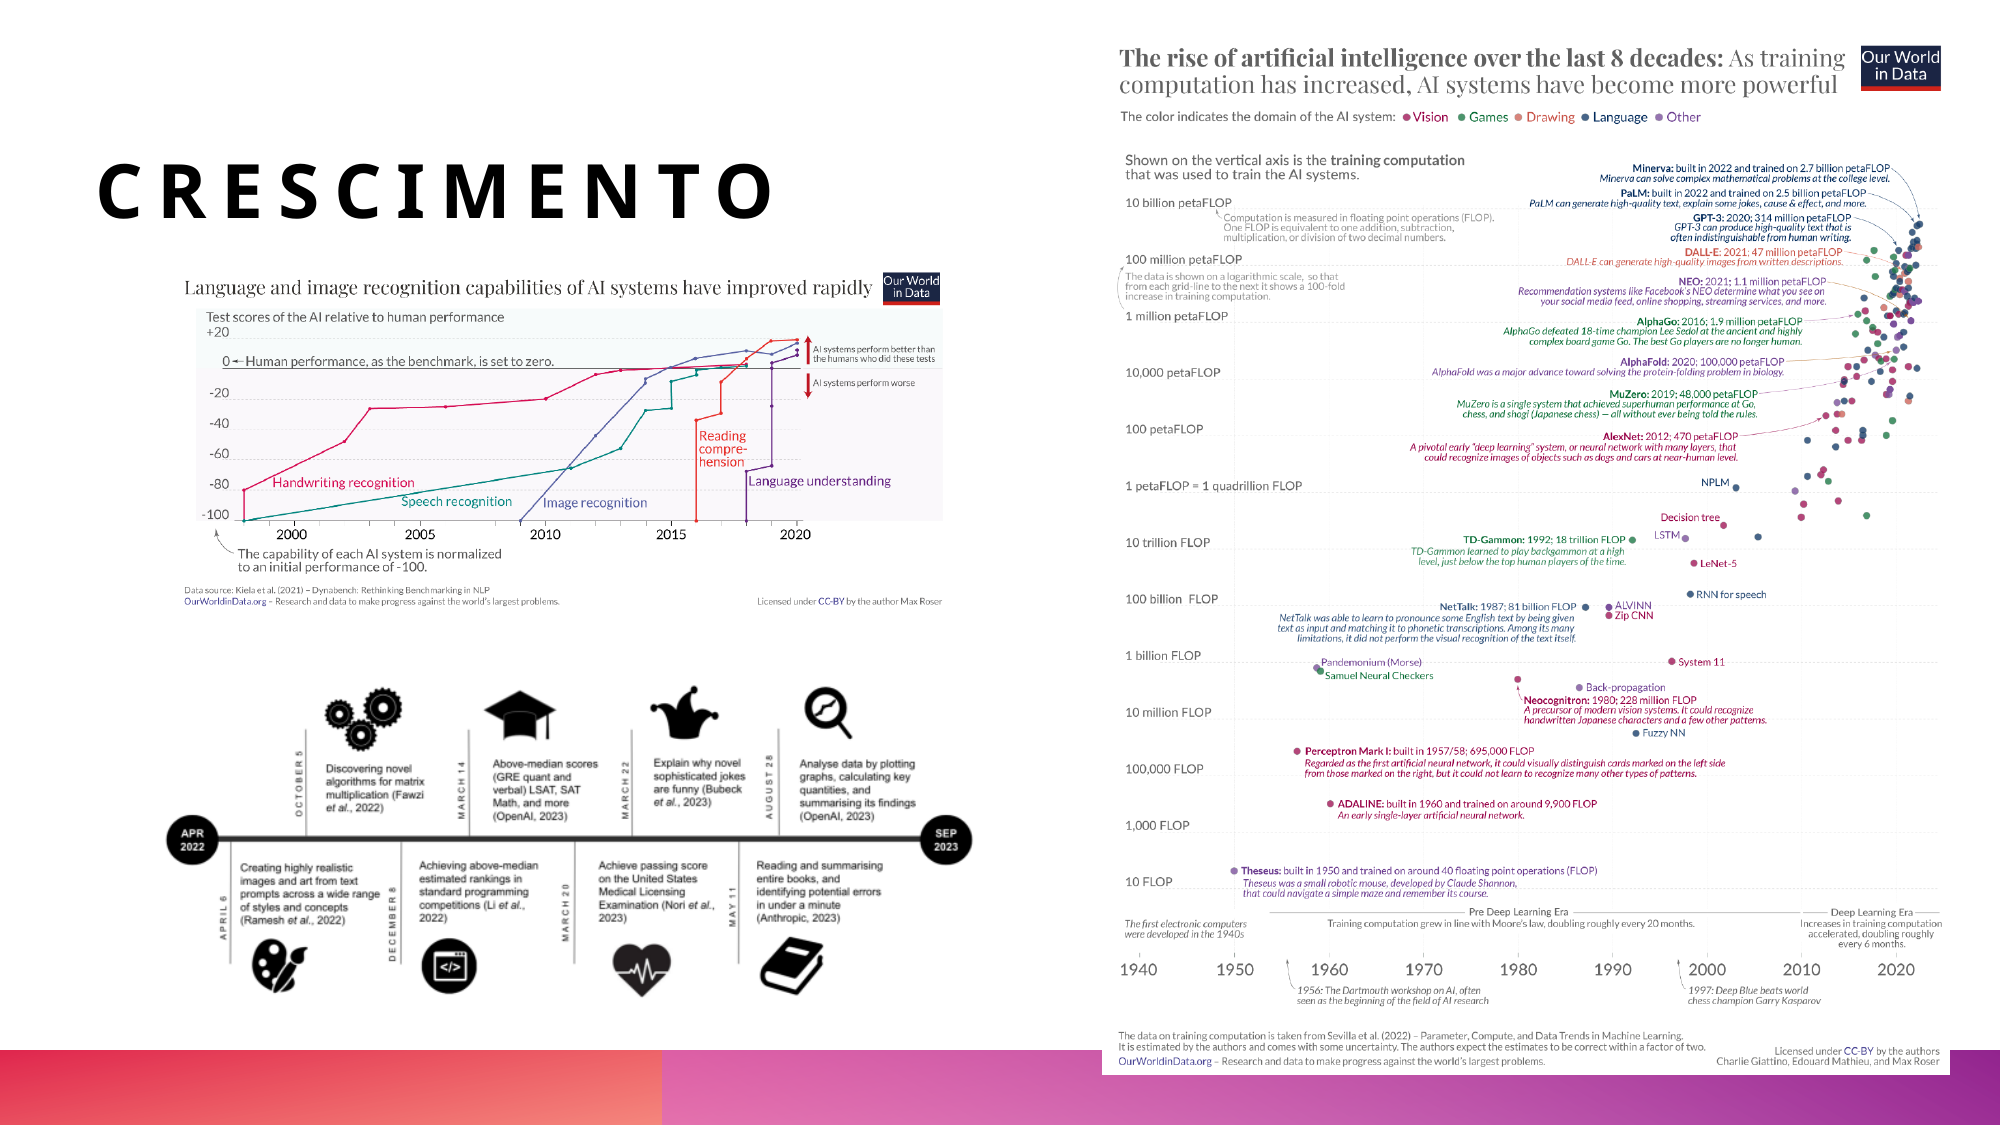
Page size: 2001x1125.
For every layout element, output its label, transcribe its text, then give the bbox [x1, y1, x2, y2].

picture [177, 265, 950, 614]
picture [1102, 30, 1950, 1075]
title crescimento [95, 30, 1102, 234]
picture [158, 645, 982, 1026]
